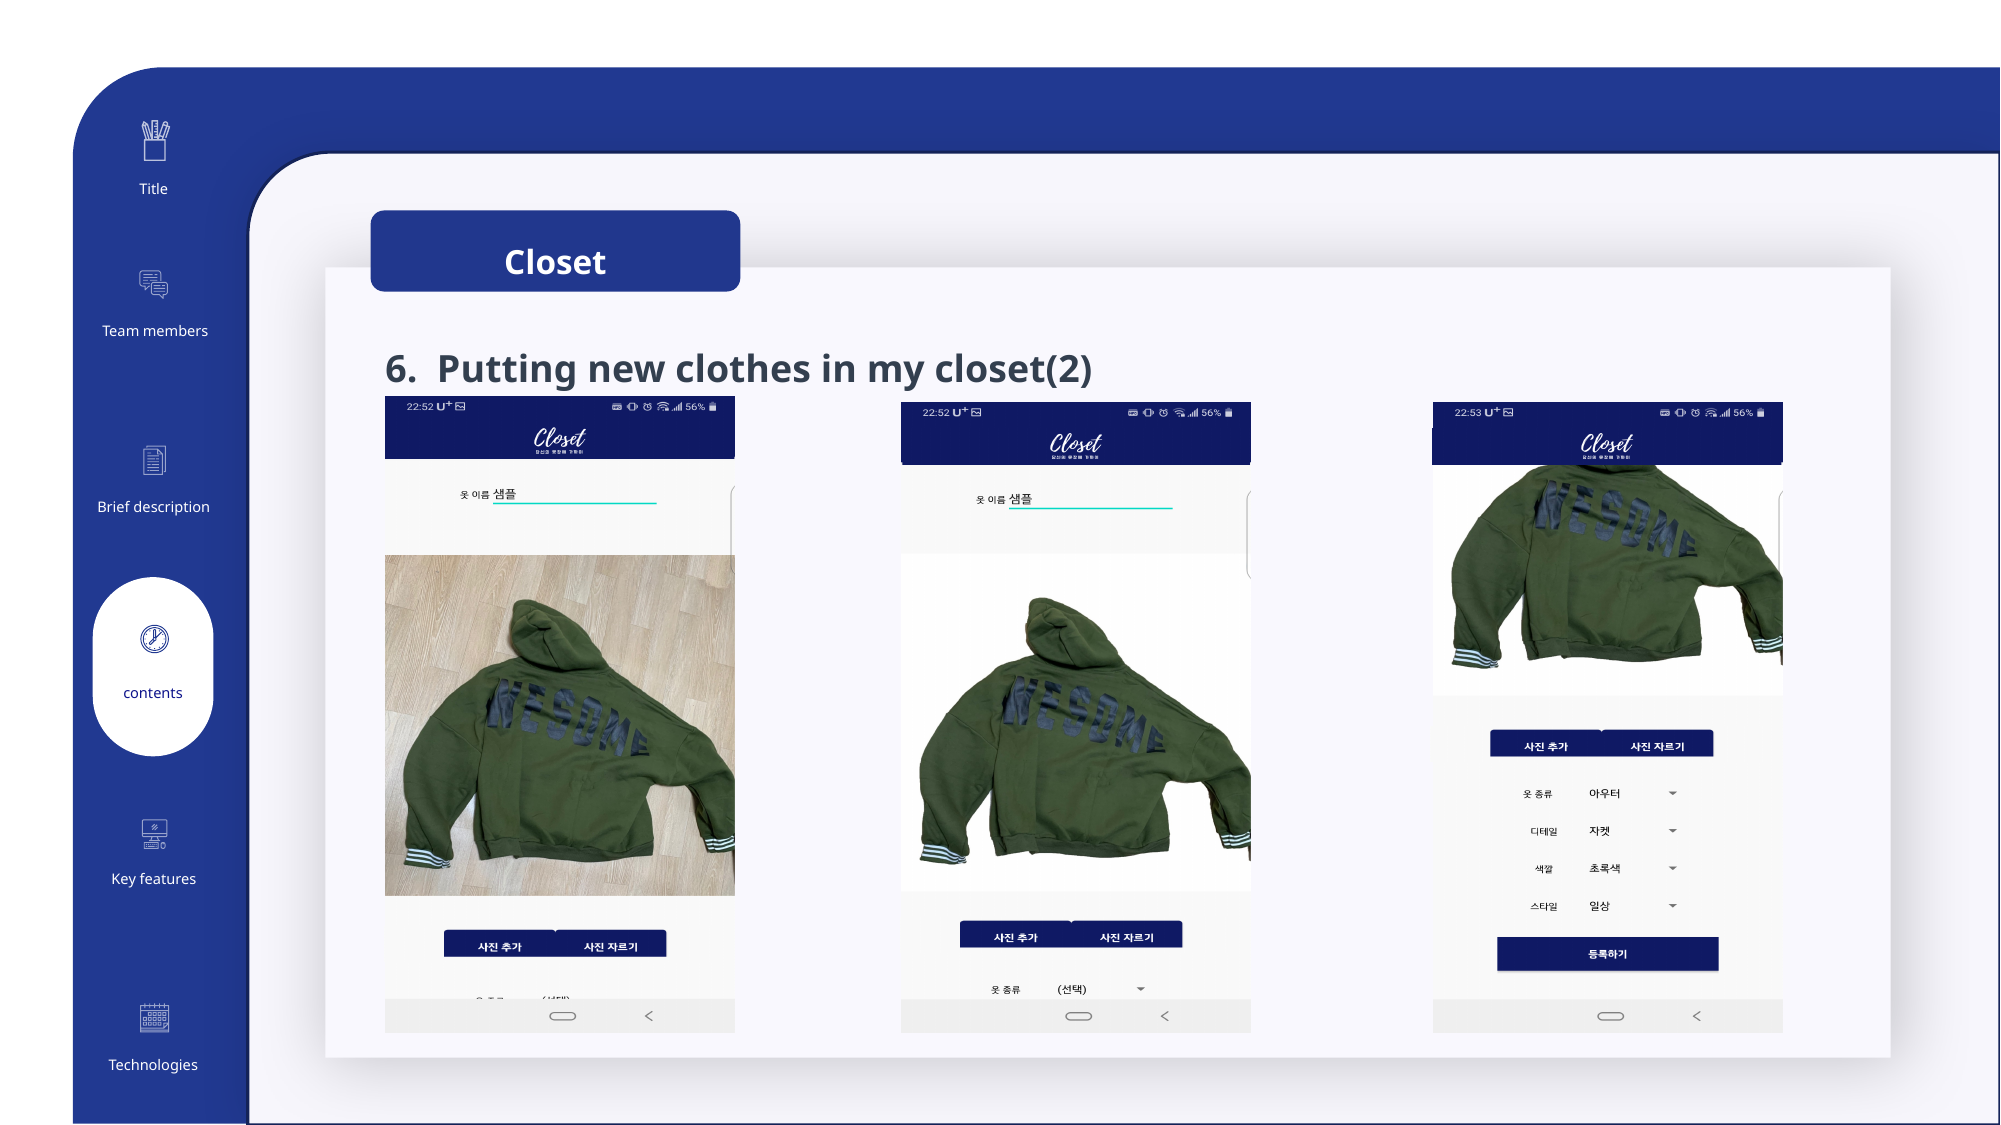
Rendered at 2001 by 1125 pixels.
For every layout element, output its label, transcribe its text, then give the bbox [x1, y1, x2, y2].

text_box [139, 270, 168, 299]
text_box [141, 120, 171, 161]
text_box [140, 624, 169, 654]
text_box Team members [87, 305, 224, 347]
text_box Brief description [82, 482, 226, 524]
text_box Key features [96, 853, 212, 895]
text_box [71, 66, 2000, 1125]
text_box Title [124, 163, 184, 205]
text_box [1401, 402, 1783, 1033]
text_box contents [108, 668, 198, 709]
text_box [143, 445, 166, 475]
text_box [140, 1003, 170, 1033]
text_box Technologies [93, 1039, 213, 1081]
text_box [91, 576, 215, 758]
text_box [247, 152, 2000, 1125]
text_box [141, 819, 168, 849]
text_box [355, 396, 736, 1033]
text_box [870, 402, 1251, 1033]
